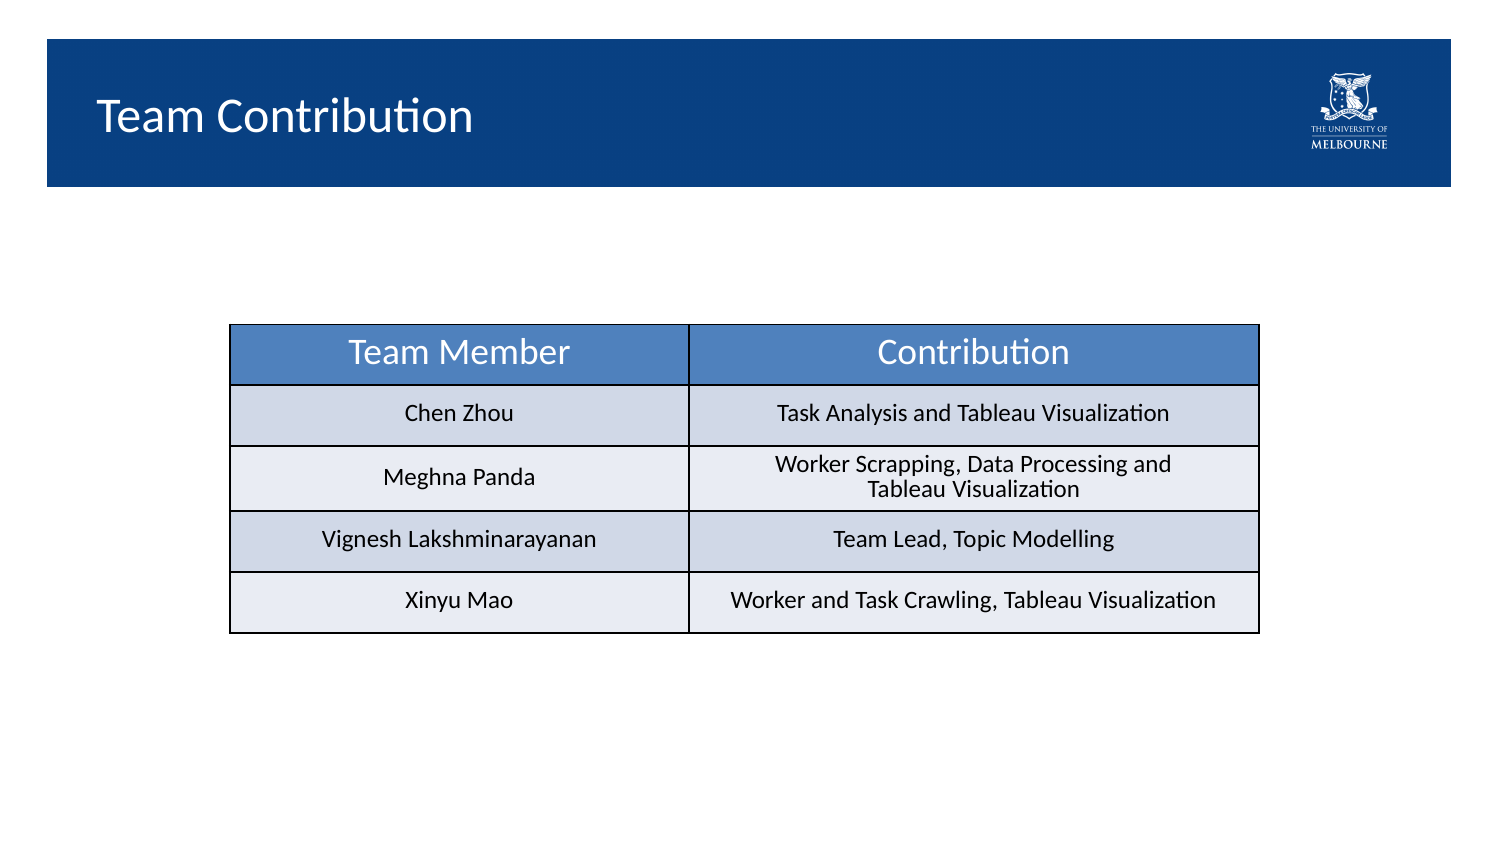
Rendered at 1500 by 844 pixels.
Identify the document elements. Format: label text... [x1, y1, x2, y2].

table_cell Meghna Panda [231, 447, 688, 510]
table_header Team Member [231, 325, 688, 384]
table_cell Team Lead, Topic Modelling [690, 512, 1258, 571]
table_cell Vignesh Lakshminarayanan [231, 512, 688, 571]
table_cell Worker and Task Crawling, Tableau Visualization [690, 573, 1258, 632]
title Team Contribution [81, 67, 1145, 159]
table_cell Chen Zhou [231, 386, 688, 445]
table_cell Worker Scrapping, Data Processing and Tableau Visualization [690, 447, 1258, 510]
table_header Contribution [690, 325, 1258, 384]
table_cell Task Analysis and Tableau Visualization [690, 386, 1258, 445]
table_cell Xinyu Mao [231, 573, 688, 632]
picture [47, 39, 1451, 187]
